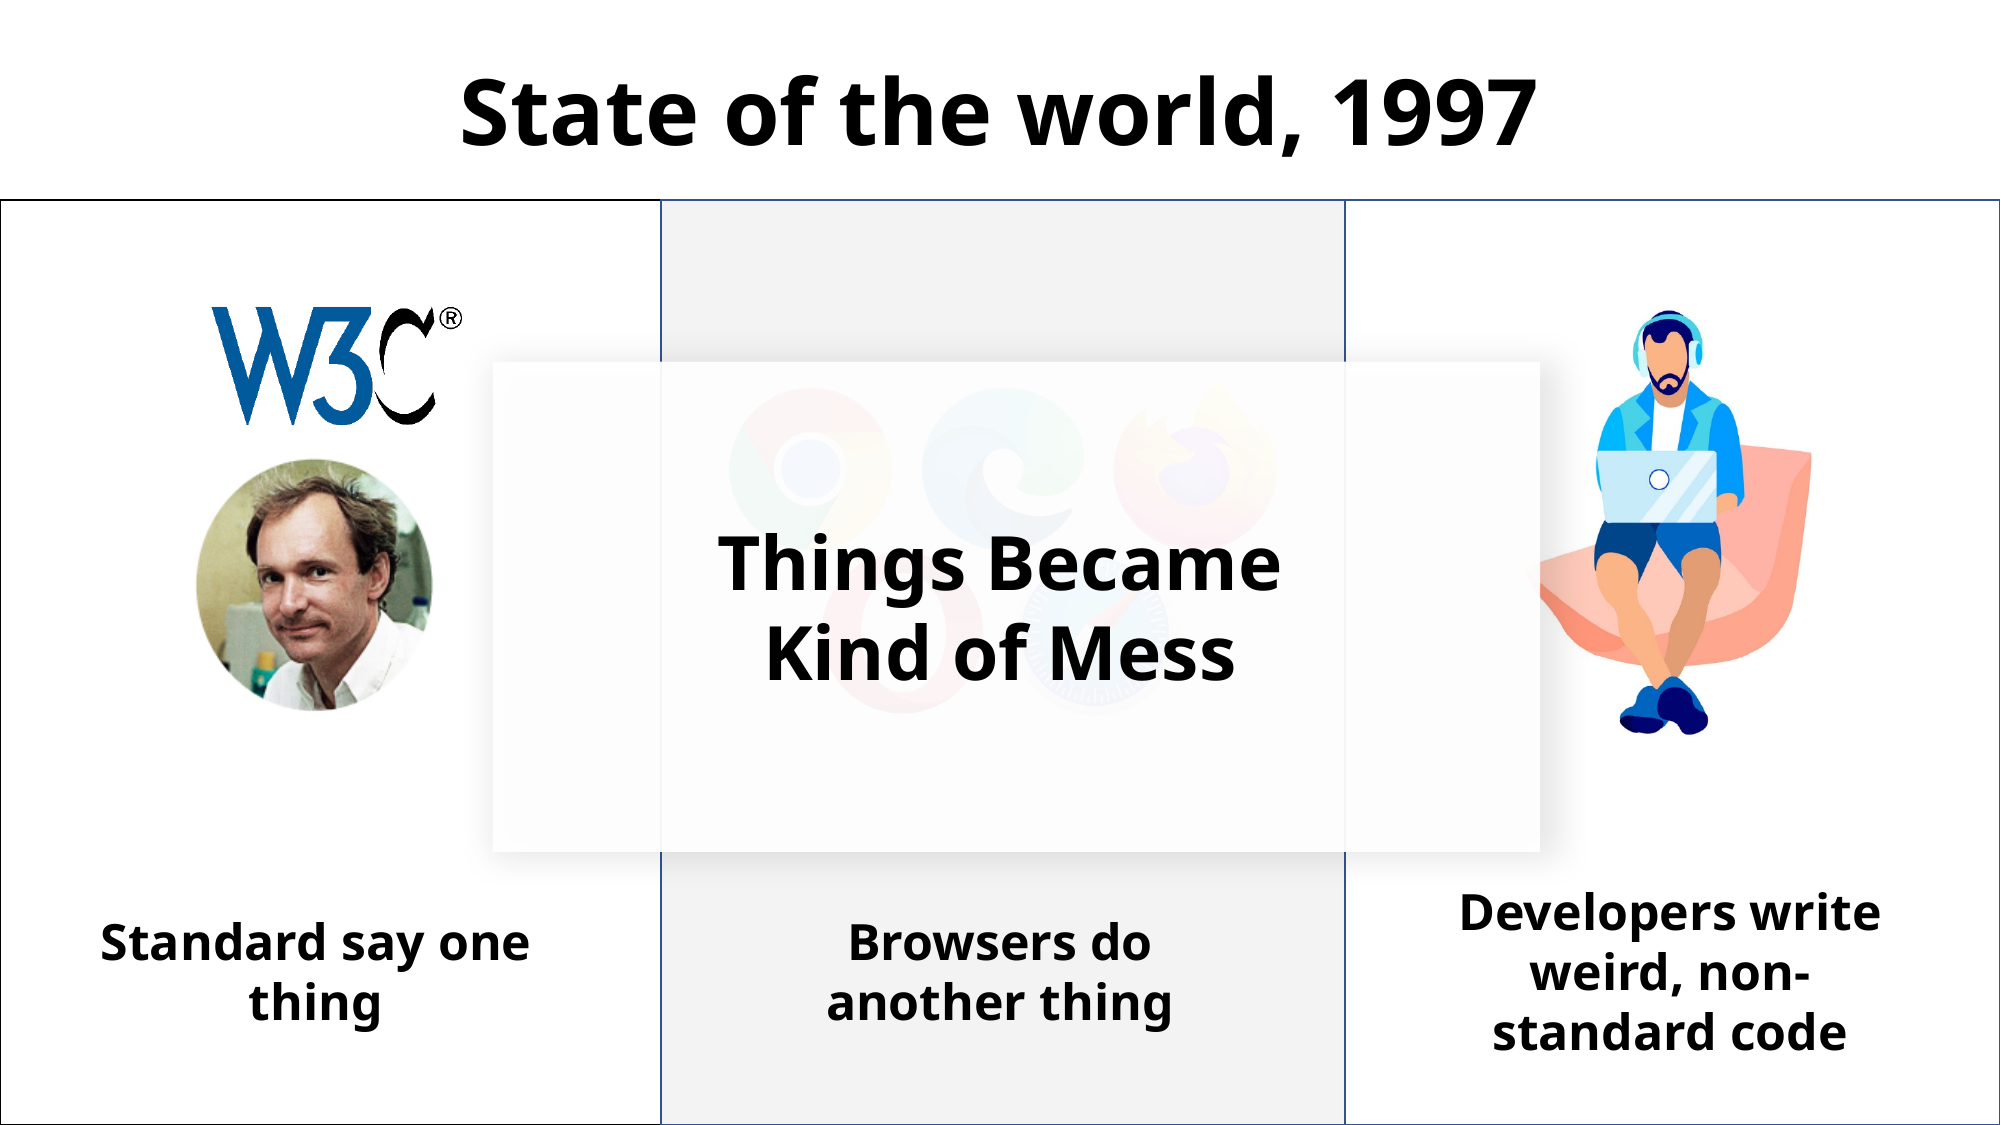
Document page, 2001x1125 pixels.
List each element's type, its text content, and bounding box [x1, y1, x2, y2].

text_box State of the world, 1997 [98, 46, 1902, 171]
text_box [0, 199, 2000, 1125]
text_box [492, 361, 1541, 853]
